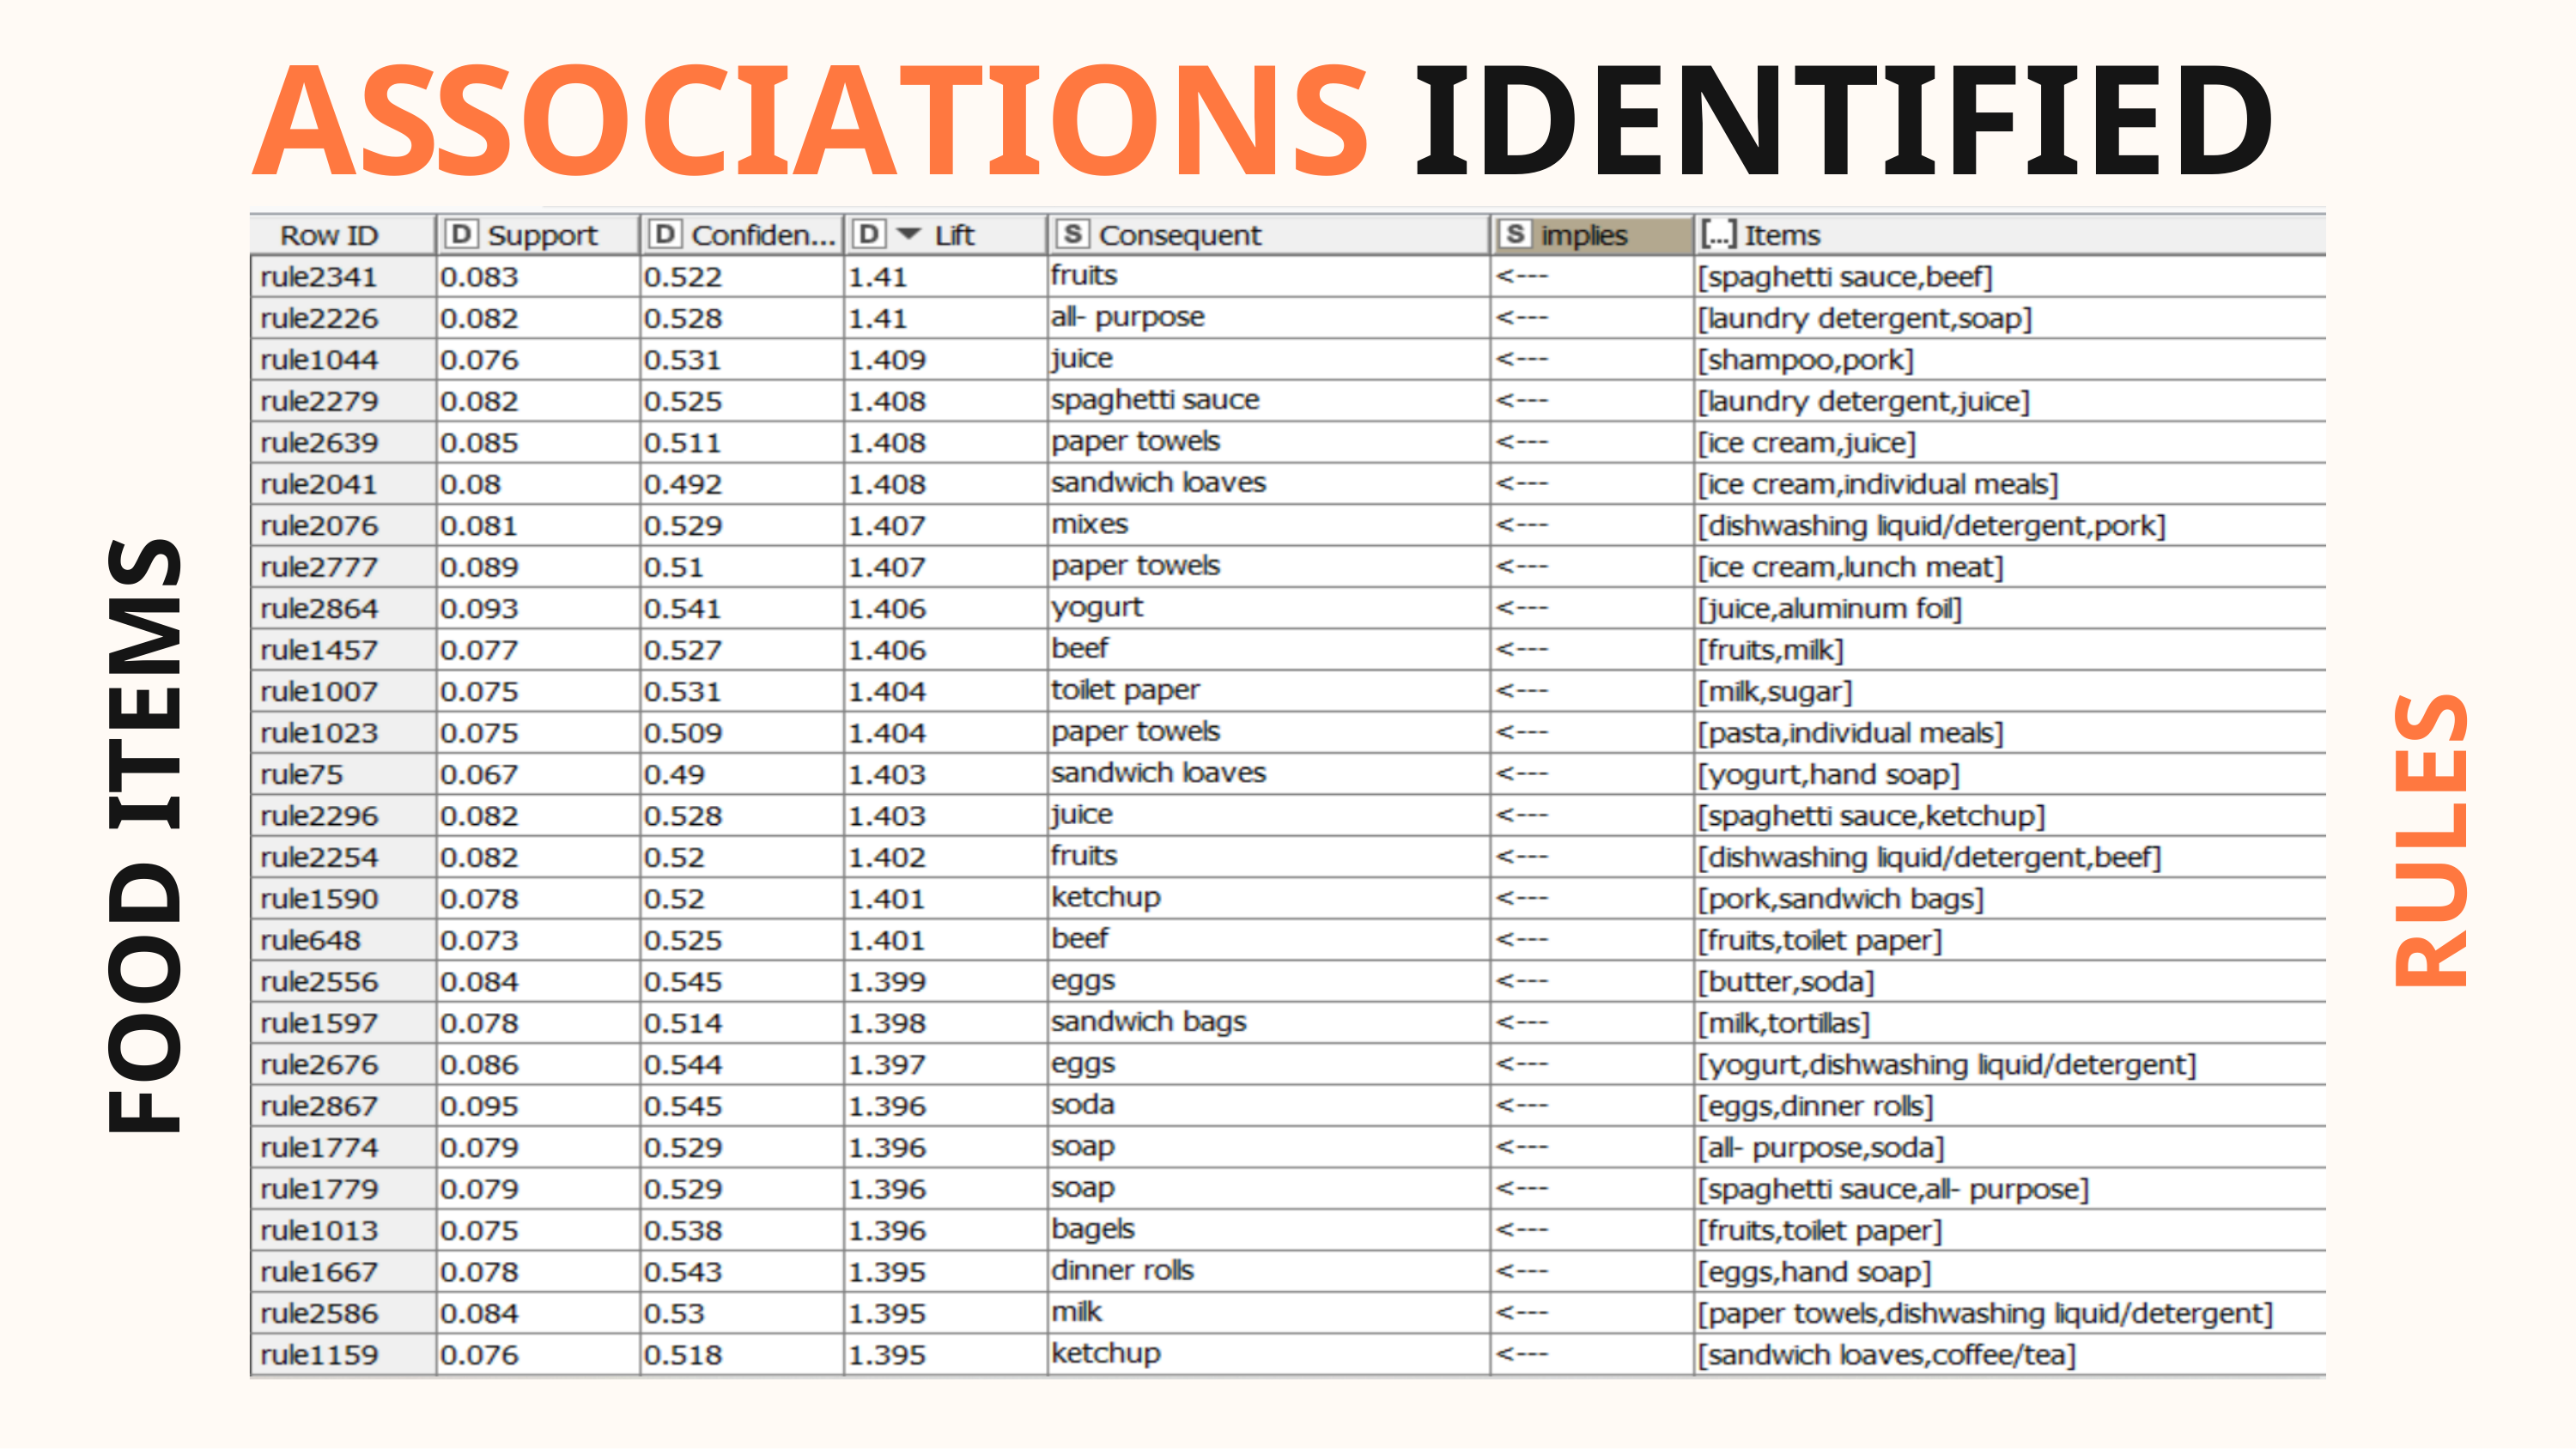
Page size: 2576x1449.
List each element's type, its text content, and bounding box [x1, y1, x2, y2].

picture [249, 206, 2327, 1379]
text_box RULES [2367, 563, 2488, 997]
title ASSOCIATIONS IDENTIFIED [249, 21, 2326, 206]
text_box FOOD ITEMS [82, 413, 202, 1143]
